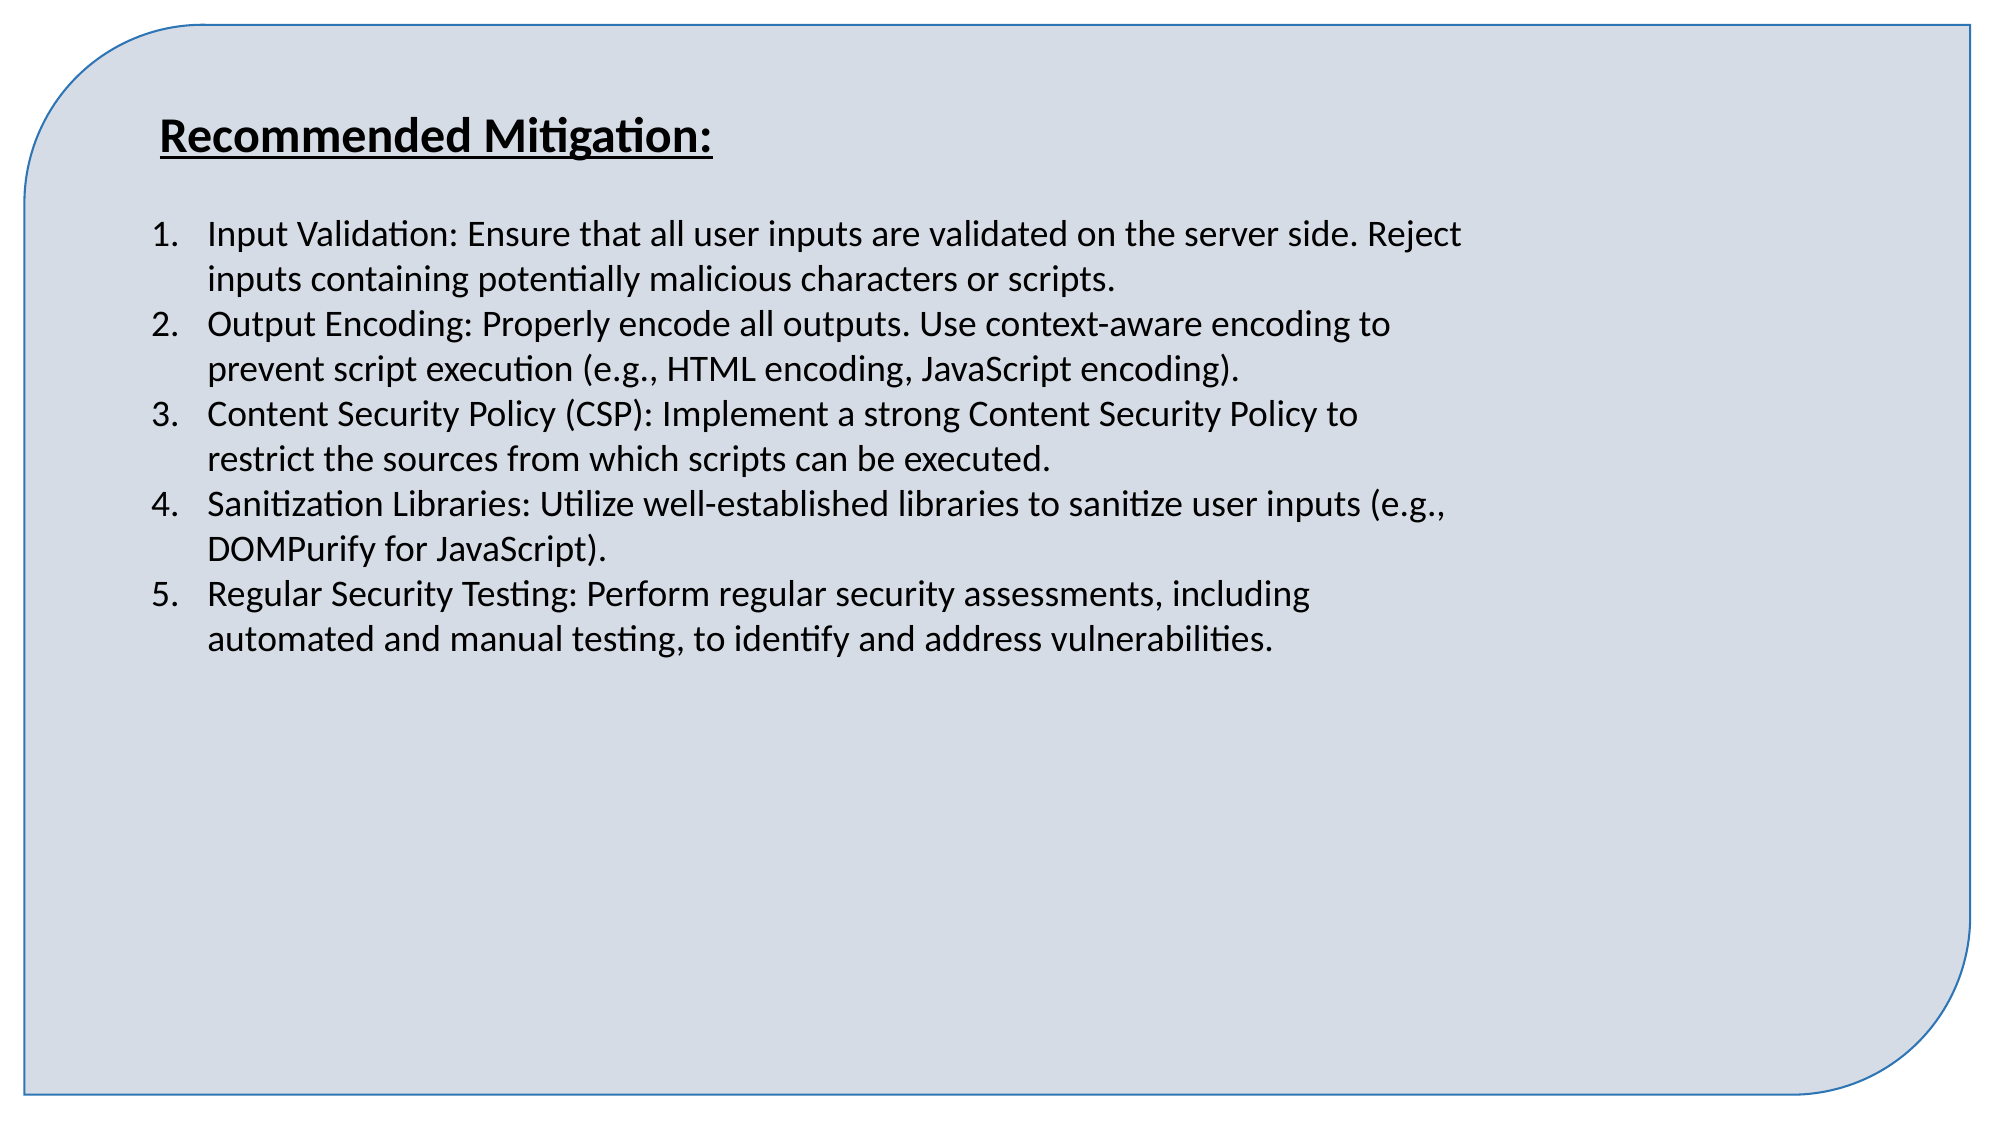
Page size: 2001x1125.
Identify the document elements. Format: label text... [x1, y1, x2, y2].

text_box Input Validation: Ensure that all user inputs are validated on the server side. Reject inputs containing potentially malicious characters or scripts. Output Encoding: Properly encode all outputs. Use context-aware encoding to prevent script execution (e.g., HTML encoding, JavaScript encoding). Content Security Policy (CSP): Implement a strong Content Security Policy to restrict the sources from which scripts can be executed. Sanitization Libraries: Utilize well-established libraries to sanitize user inputs (e.g., DOMPurify for JavaScript). Regular Security Testing: Perform regular security assessments, including automated and manual testing, to identify and address vulnerabilities. [136, 201, 1479, 667]
text_box Recommended Mitigation: [144, 95, 1464, 171]
text_box [23, 23, 1972, 1096]
